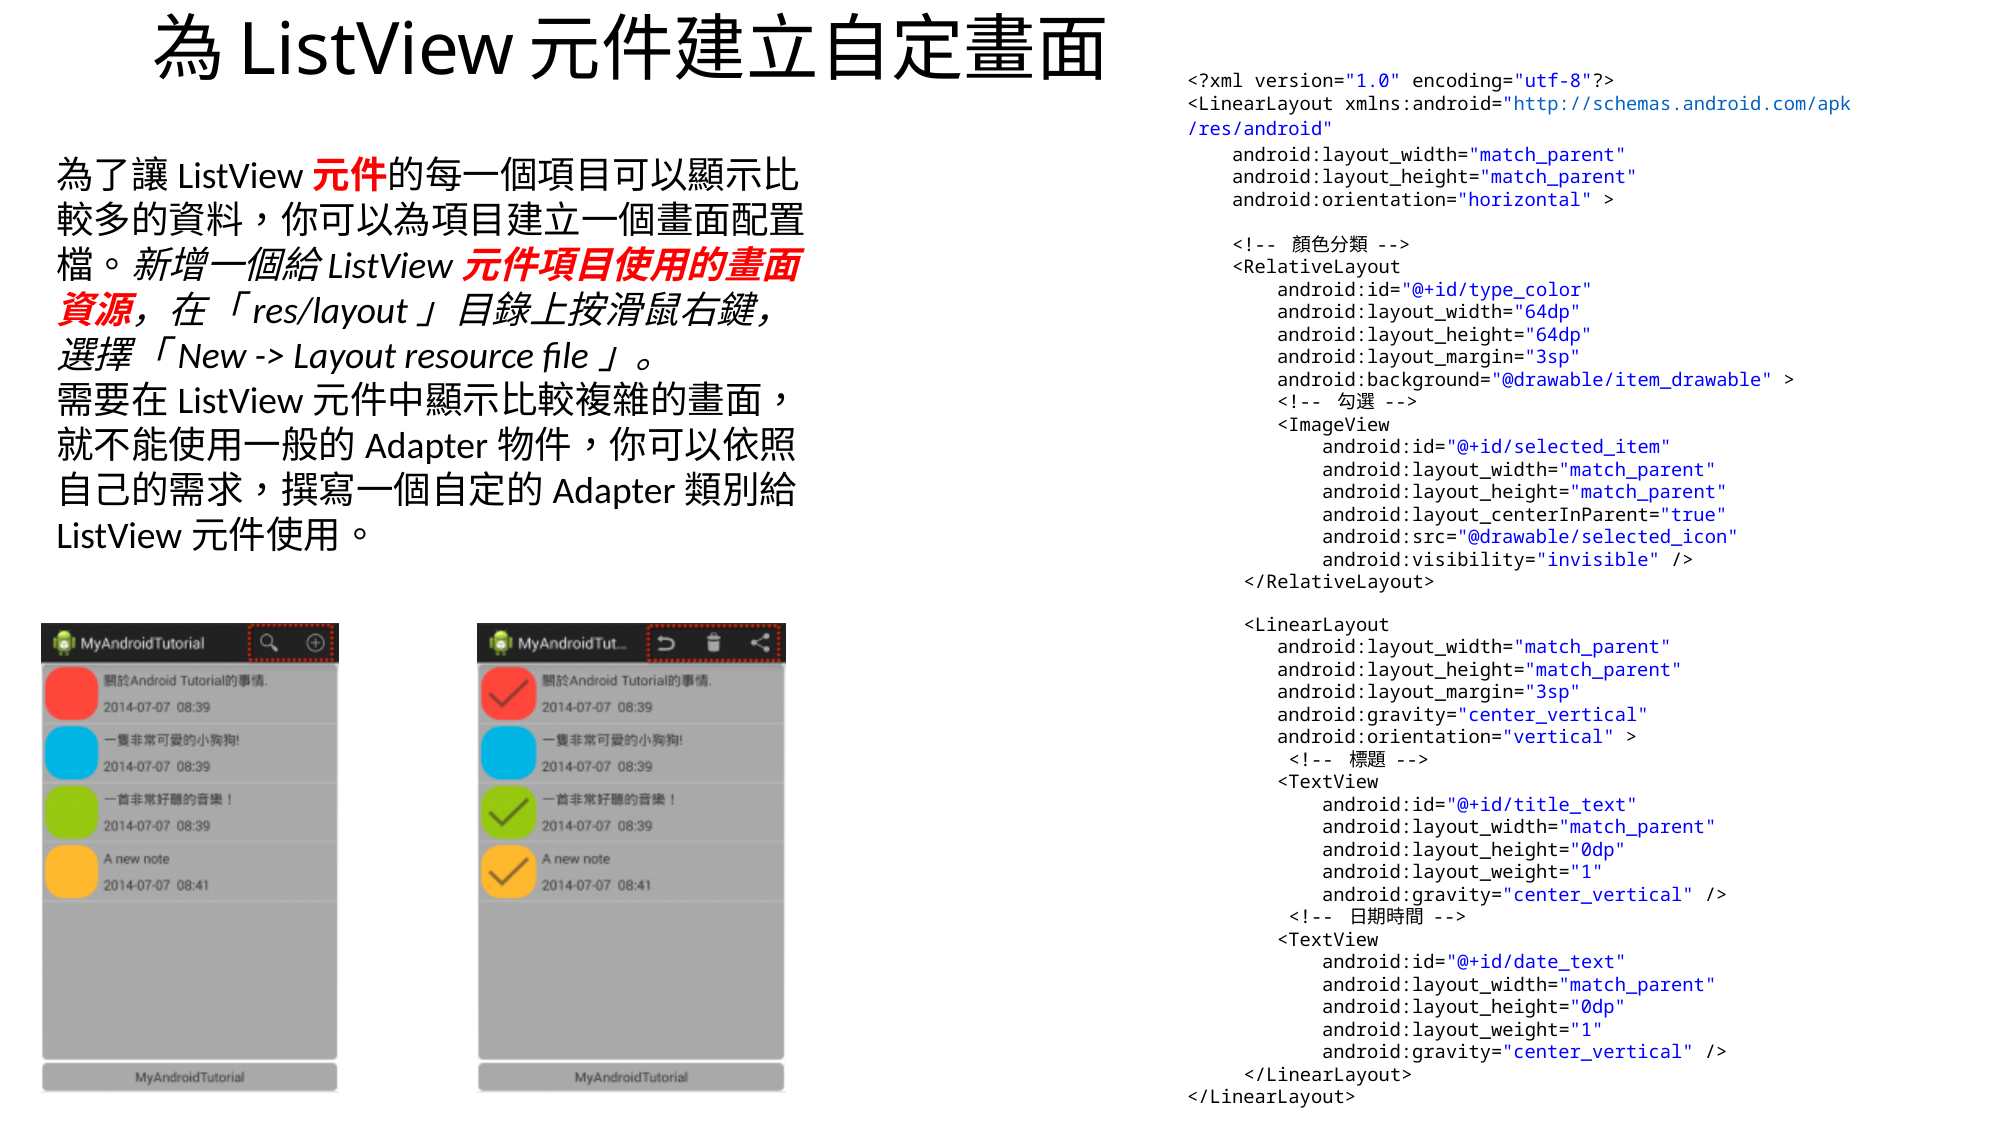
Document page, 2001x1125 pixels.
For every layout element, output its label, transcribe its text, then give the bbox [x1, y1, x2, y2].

title 為ListView元件建立自定畫面 [137, 4, 1236, 99]
picture [477, 623, 786, 1093]
text_box <?xml version="1.0" encoding="utf-8"?> <LinearLayout xmlns:android="http://schemas.android.com/apk/res/android" android:layout_width="match_parent" android:layout_height="match_parent" android:orientation="horizontal" > <!-- 顏色分類 --> <RelativeLayout android:id="@+id/type_color" android:layout_width="64dp" android:layout_height="64dp" android:layout_margin="3sp" android:background="@drawable/item_drawable" > <!-- 勾選 --> <ImageView android:id="@+id/selected_item" android:layout_width="match_parent" android:layout_height="match_parent" android:layout_centerInParent="true" android:src="@drawable/selected_icon" android:visibility="invisible" /> </RelativeLayout> <LinearLayout android:layout_width="match_parent" android:layout_height="match_parent" android:layout_margin="3sp" android:gravity="center_vertical" android:orientation="vertical" > <!-- 標題 --> <TextView android:id="@+id/title_text" android:layout_width="match_parent" android:layout_height="0dp" android:layout_weight="1" android:gravity="center_vertical" /> <!-- 日期時間 --> <TextView android:id="@+id/date_text" android:layout_width="match_parent" android:layout_height="0dp" android:layout_weight="1" android:gravity="center_vertical" /> </LinearLayout> </LinearLayout> [1187, 68, 1986, 1108]
text_box 為了讓ListView元件的每一個項目可以顯示比較多的資料，你可以為項目建立一個畫面配置檔。新增一個給ListView元件項目使用的畫面資源，在「res/layout」目錄上按滑鼠右鍵，選擇「New -> Layout resource file」。 需要在ListView元件中顯示比較複雜的畫面，就不能使用一般的Adapter物件，你可以依照自己的需求，撰寫一個自定的Adapter類別給ListView元件使用。 [41, 143, 824, 564]
picture [41, 623, 339, 1093]
